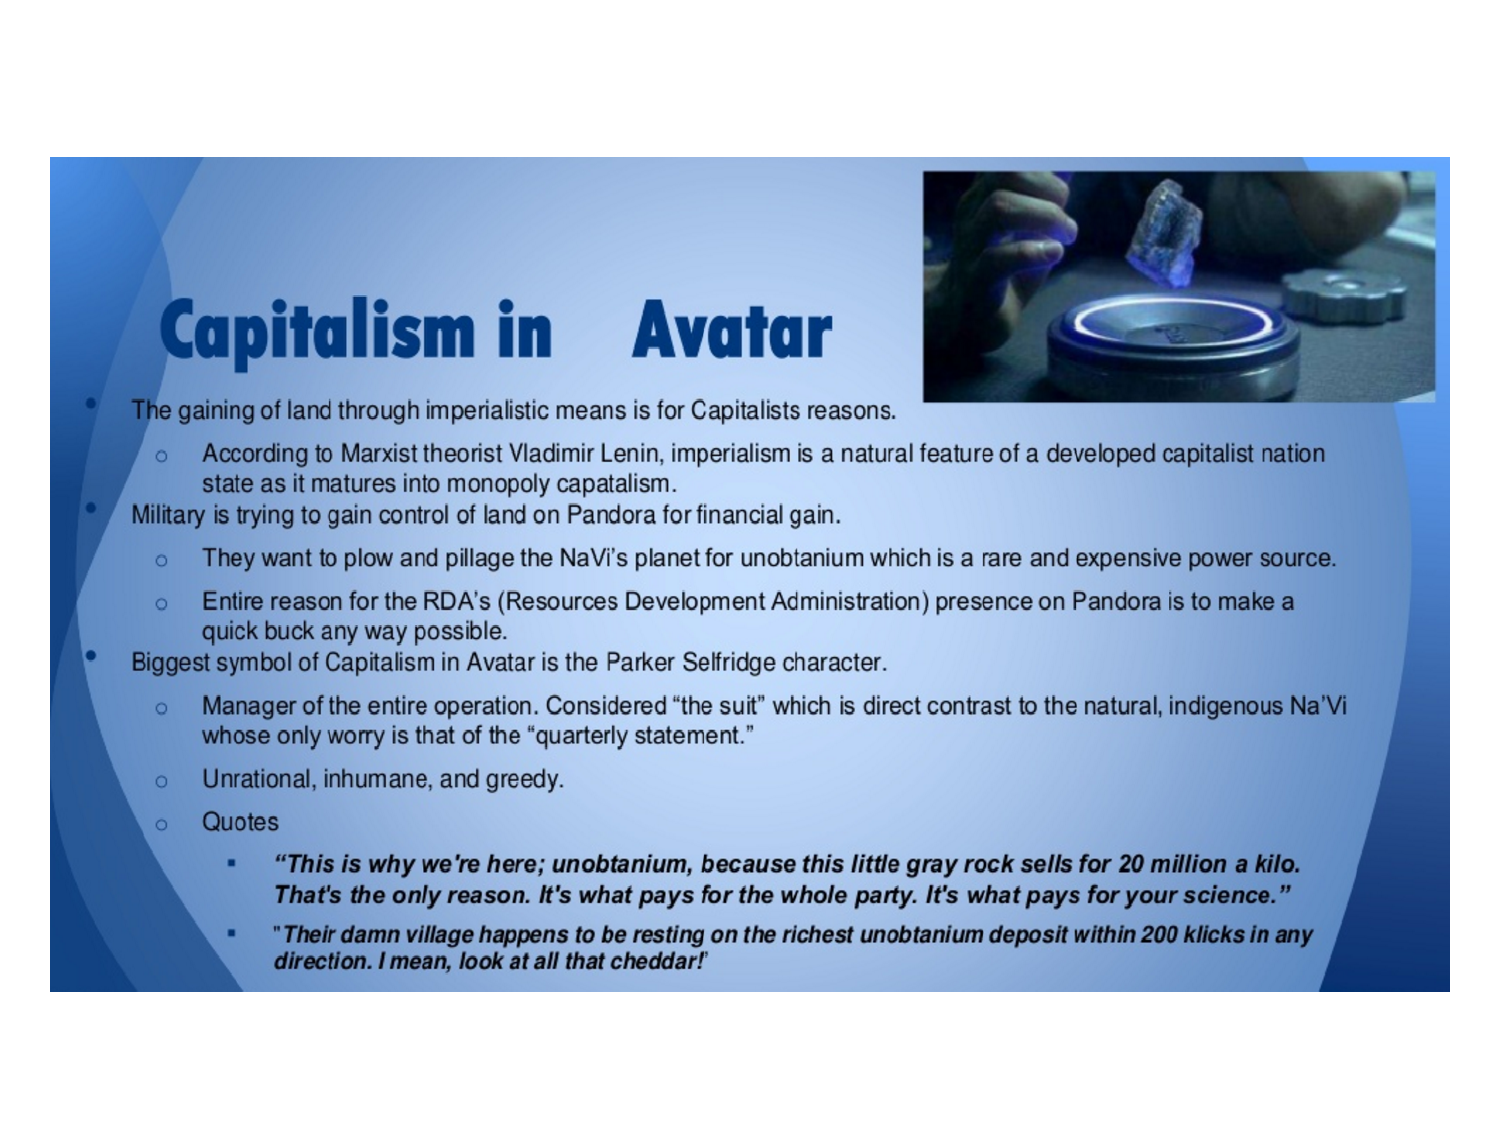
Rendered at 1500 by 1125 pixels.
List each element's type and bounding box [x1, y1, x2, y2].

picture [49, 156, 1451, 992]
